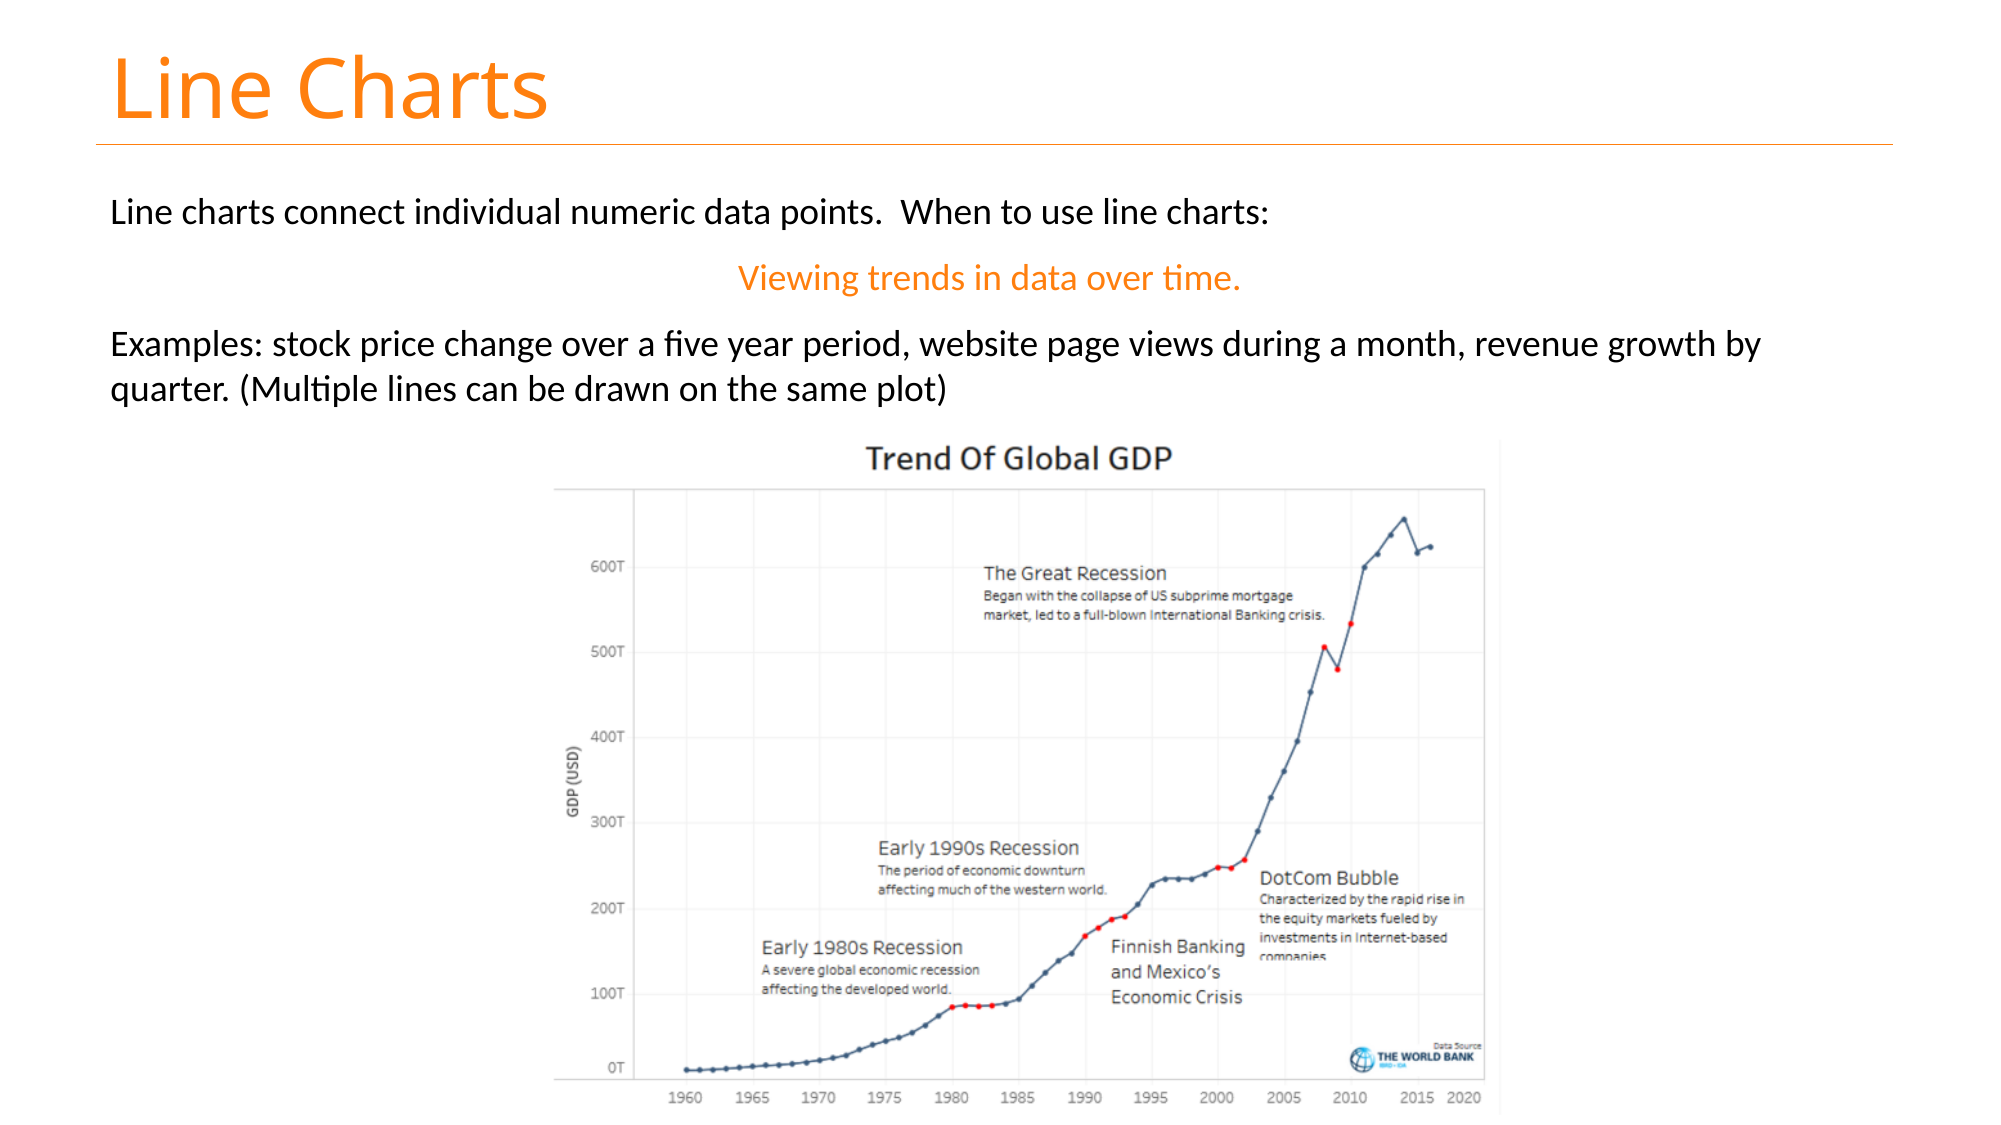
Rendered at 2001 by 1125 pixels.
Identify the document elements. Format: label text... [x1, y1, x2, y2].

picture [550, 418, 1507, 1124]
text_box Line charts connect individual numeric data points. When to use line charts: Viewing trends in data over time. Examples: stock price change over a five year period, website page views during a month, revenue growth by quarter. (Multiple lines can be drawn on the same plot) [95, 179, 1893, 416]
title Line Charts [95, 27, 1596, 144]
